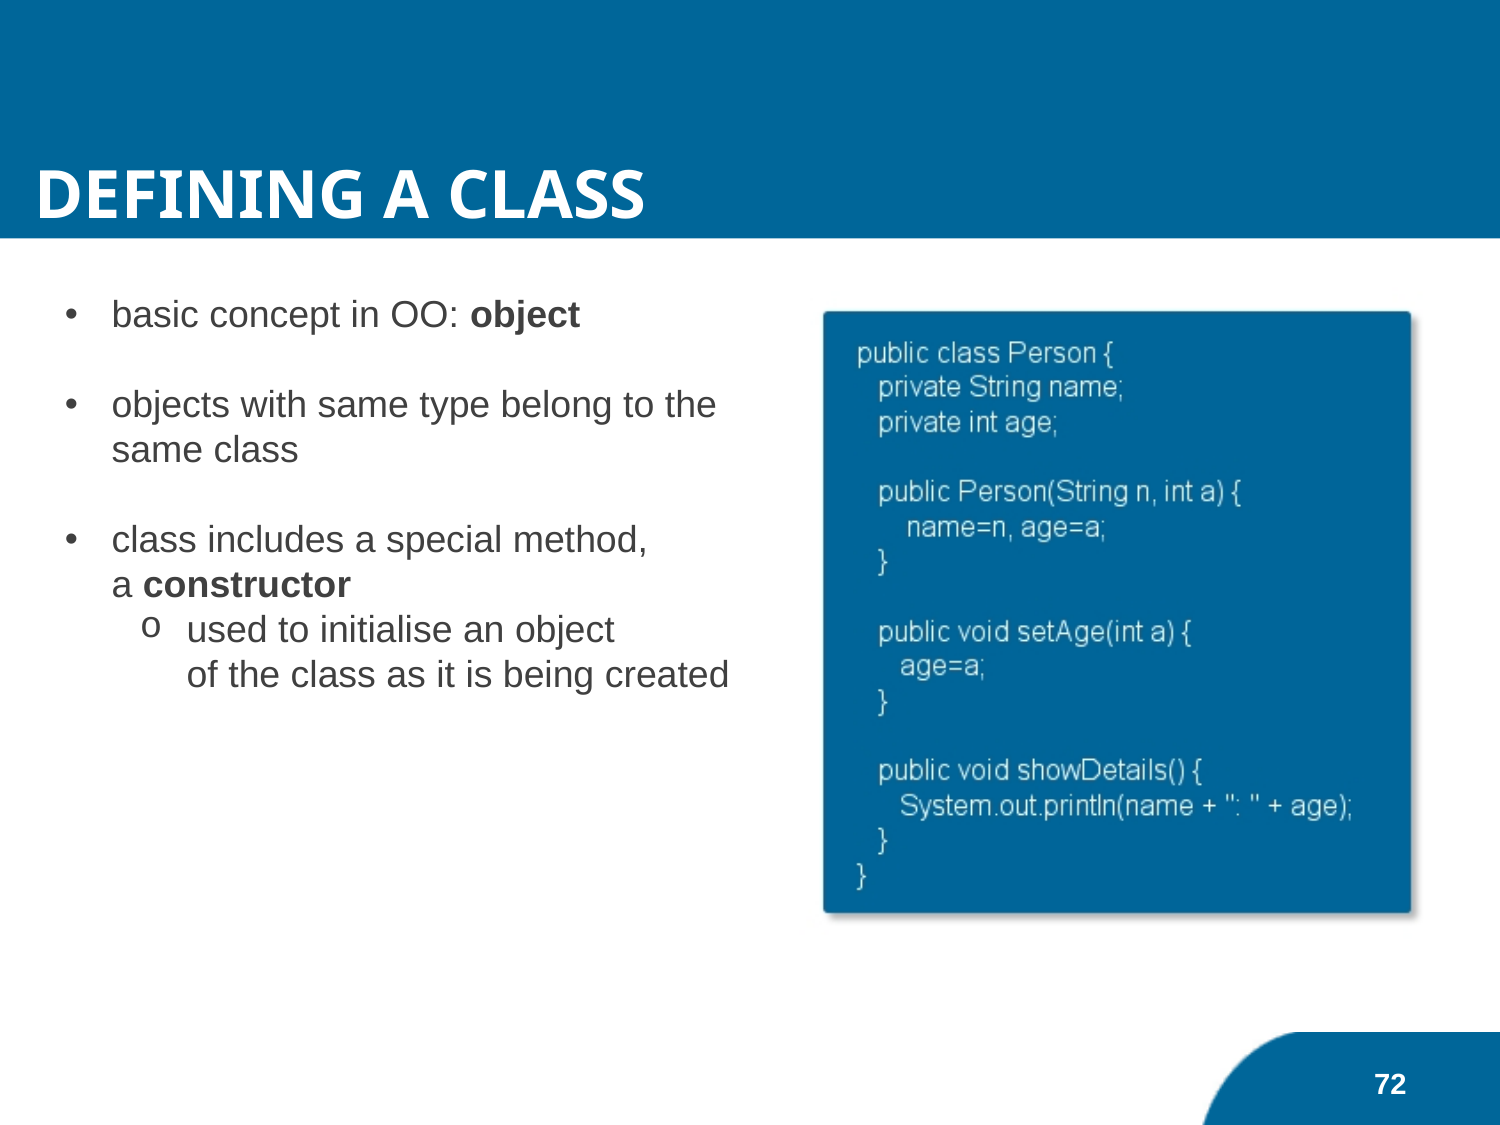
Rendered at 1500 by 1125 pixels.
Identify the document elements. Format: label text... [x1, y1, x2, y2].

picture [1199, 1032, 1295, 1125]
picture [796, 285, 1438, 940]
text_box basic concept in OO: object objects with same type belong to the same class class includes a special method, a constructor used to initialise an object of the class as it is being created [50, 283, 797, 763]
slide_number 72 [1327, 1065, 1407, 1125]
list Defining a Class [0, 0, 1500, 239]
